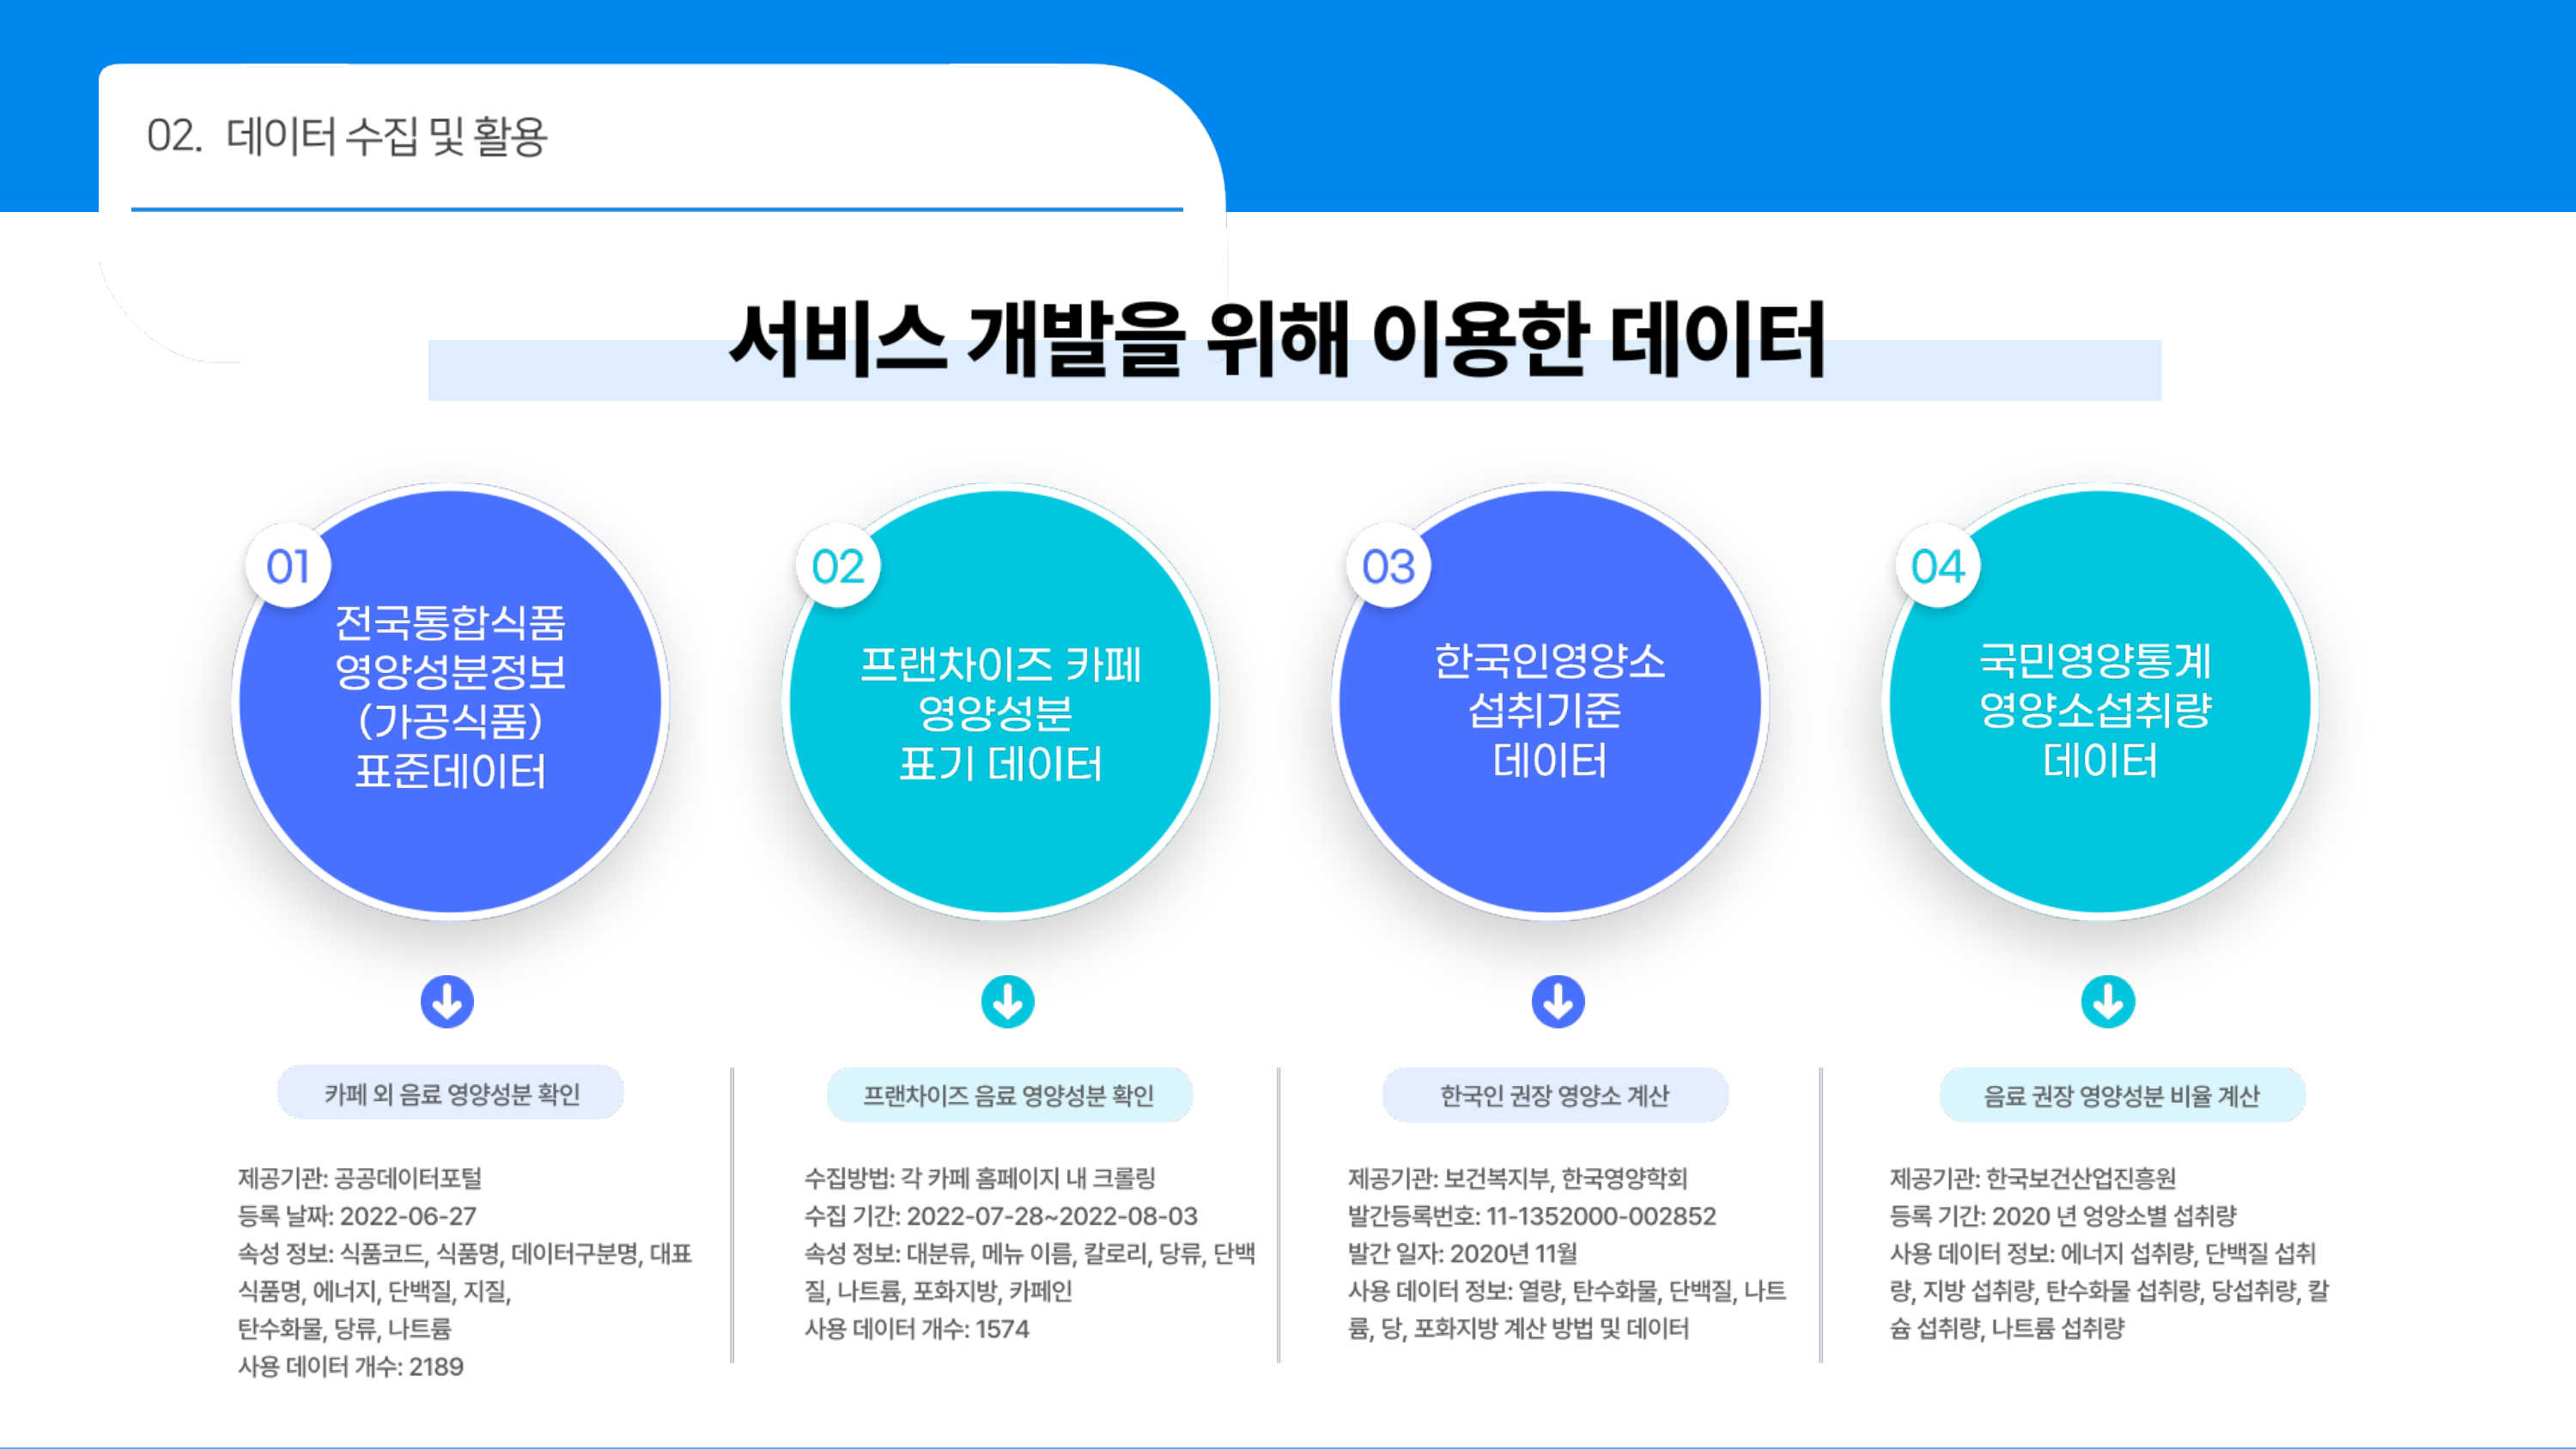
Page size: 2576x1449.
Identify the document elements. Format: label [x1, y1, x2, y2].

text_box [216, 482, 2360, 1423]
picture [121, 101, 567, 183]
text_box [131, 203, 1184, 218]
text_box [376, 279, 2181, 402]
text_box [0, 64, 2576, 1449]
